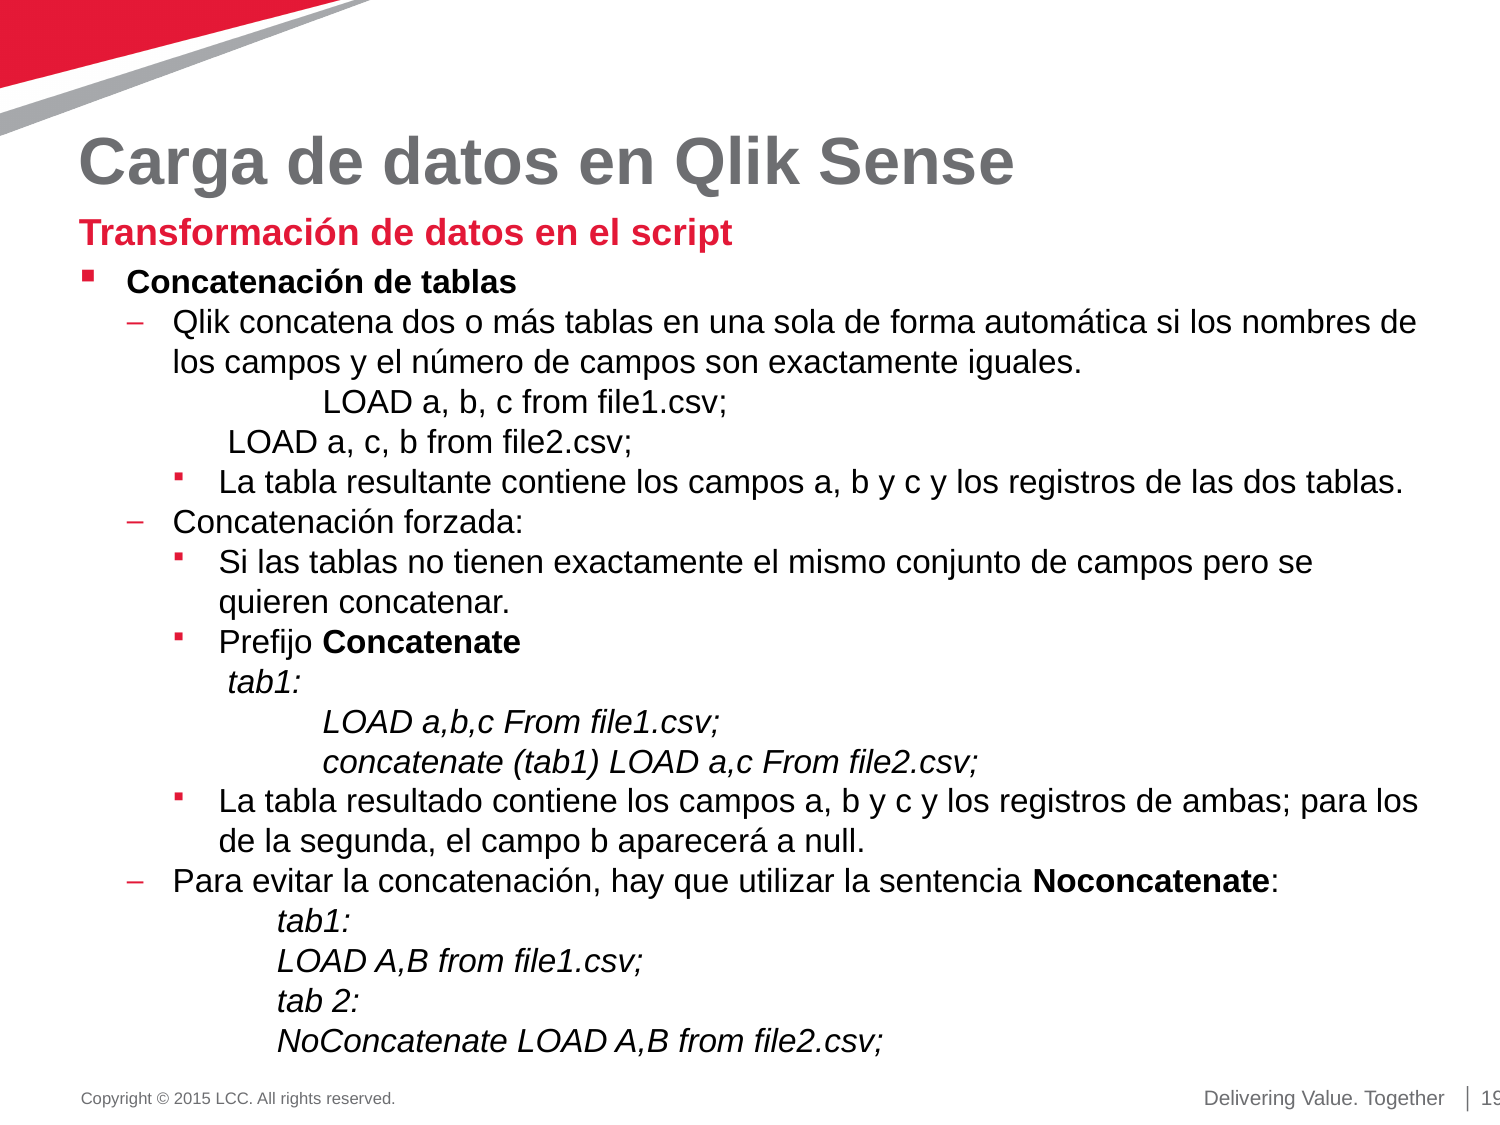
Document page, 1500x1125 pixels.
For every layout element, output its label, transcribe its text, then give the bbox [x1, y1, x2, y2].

title Carga de datos en Qlik Sense [78, 117, 1429, 199]
list Concatenación de tablas Qlik concatena dos o más tablas en una sola de forma automática si los nombres de los campos y el número de campos son exactamente iguales. LOAD a, b, c from file1.csv; LOAD a, c, b from file2.csv; La tabla resultante contiene los campos a, b y c y los registros de las dos tablas. Concatenación forzada: Si las tablas no tienen exactamente el mismo conjunto de campos pero se quieren concatenar. Prefijo Concatenate tab1: LOAD a,b,c From file1.csv; concatenate (tab1) LOAD a,c From file2.csv; La tabla resultado contiene los campos a, b y c y los registros de ambas; para los de la segunda, el campo b aparecerá a null. Para evitar la concatenación, hay que utilizar la sentencia Noconcatenate: tab1: LOAD A,B from file1.csv; tab 2: NoConcatenate LOAD A,B from file2.csv; [78, 260, 1429, 1110]
picture [0, 0, 373, 136]
list Transformación de datos en el script [78, 208, 1429, 256]
